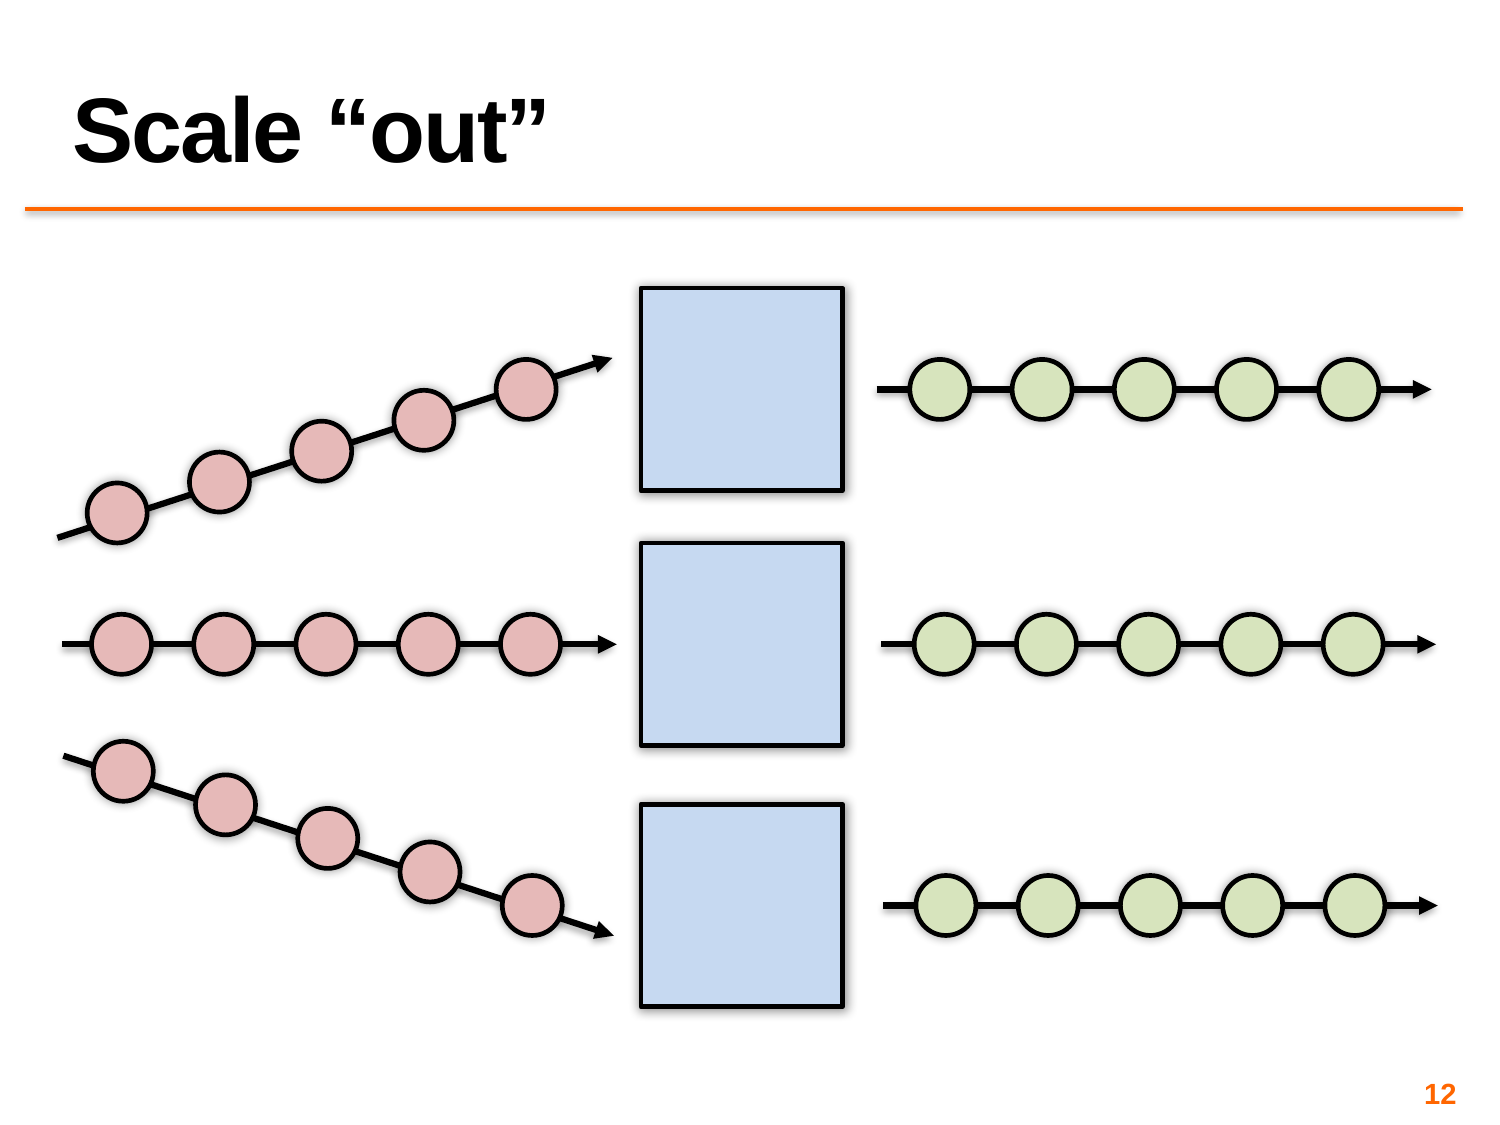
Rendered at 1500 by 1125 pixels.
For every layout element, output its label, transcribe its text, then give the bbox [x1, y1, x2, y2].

text_box [501, 653, 560, 676]
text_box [57, 287, 1432, 544]
title Scale “out” [57, 12, 1463, 188]
text_box [1119, 653, 1179, 676]
text_box [1323, 653, 1383, 676]
slide_number 12 [1112, 1074, 1463, 1110]
text_box [640, 550, 843, 739]
text_box [193, 613, 255, 643]
text_box [1221, 653, 1281, 676]
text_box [63, 740, 1438, 1007]
text_box [296, 653, 356, 676]
text_box [398, 653, 458, 676]
text_box [1117, 613, 1180, 643]
text_box [1220, 613, 1282, 643]
text_box [90, 613, 153, 643]
text_box [913, 613, 975, 643]
text_box [295, 613, 357, 643]
text_box [1322, 613, 1384, 643]
text_box [1016, 653, 1076, 676]
text_box [397, 613, 459, 643]
text_box [92, 653, 152, 676]
text_box [1015, 613, 1078, 643]
text_box [194, 653, 254, 676]
text_box [499, 613, 562, 643]
text_box [914, 653, 974, 676]
